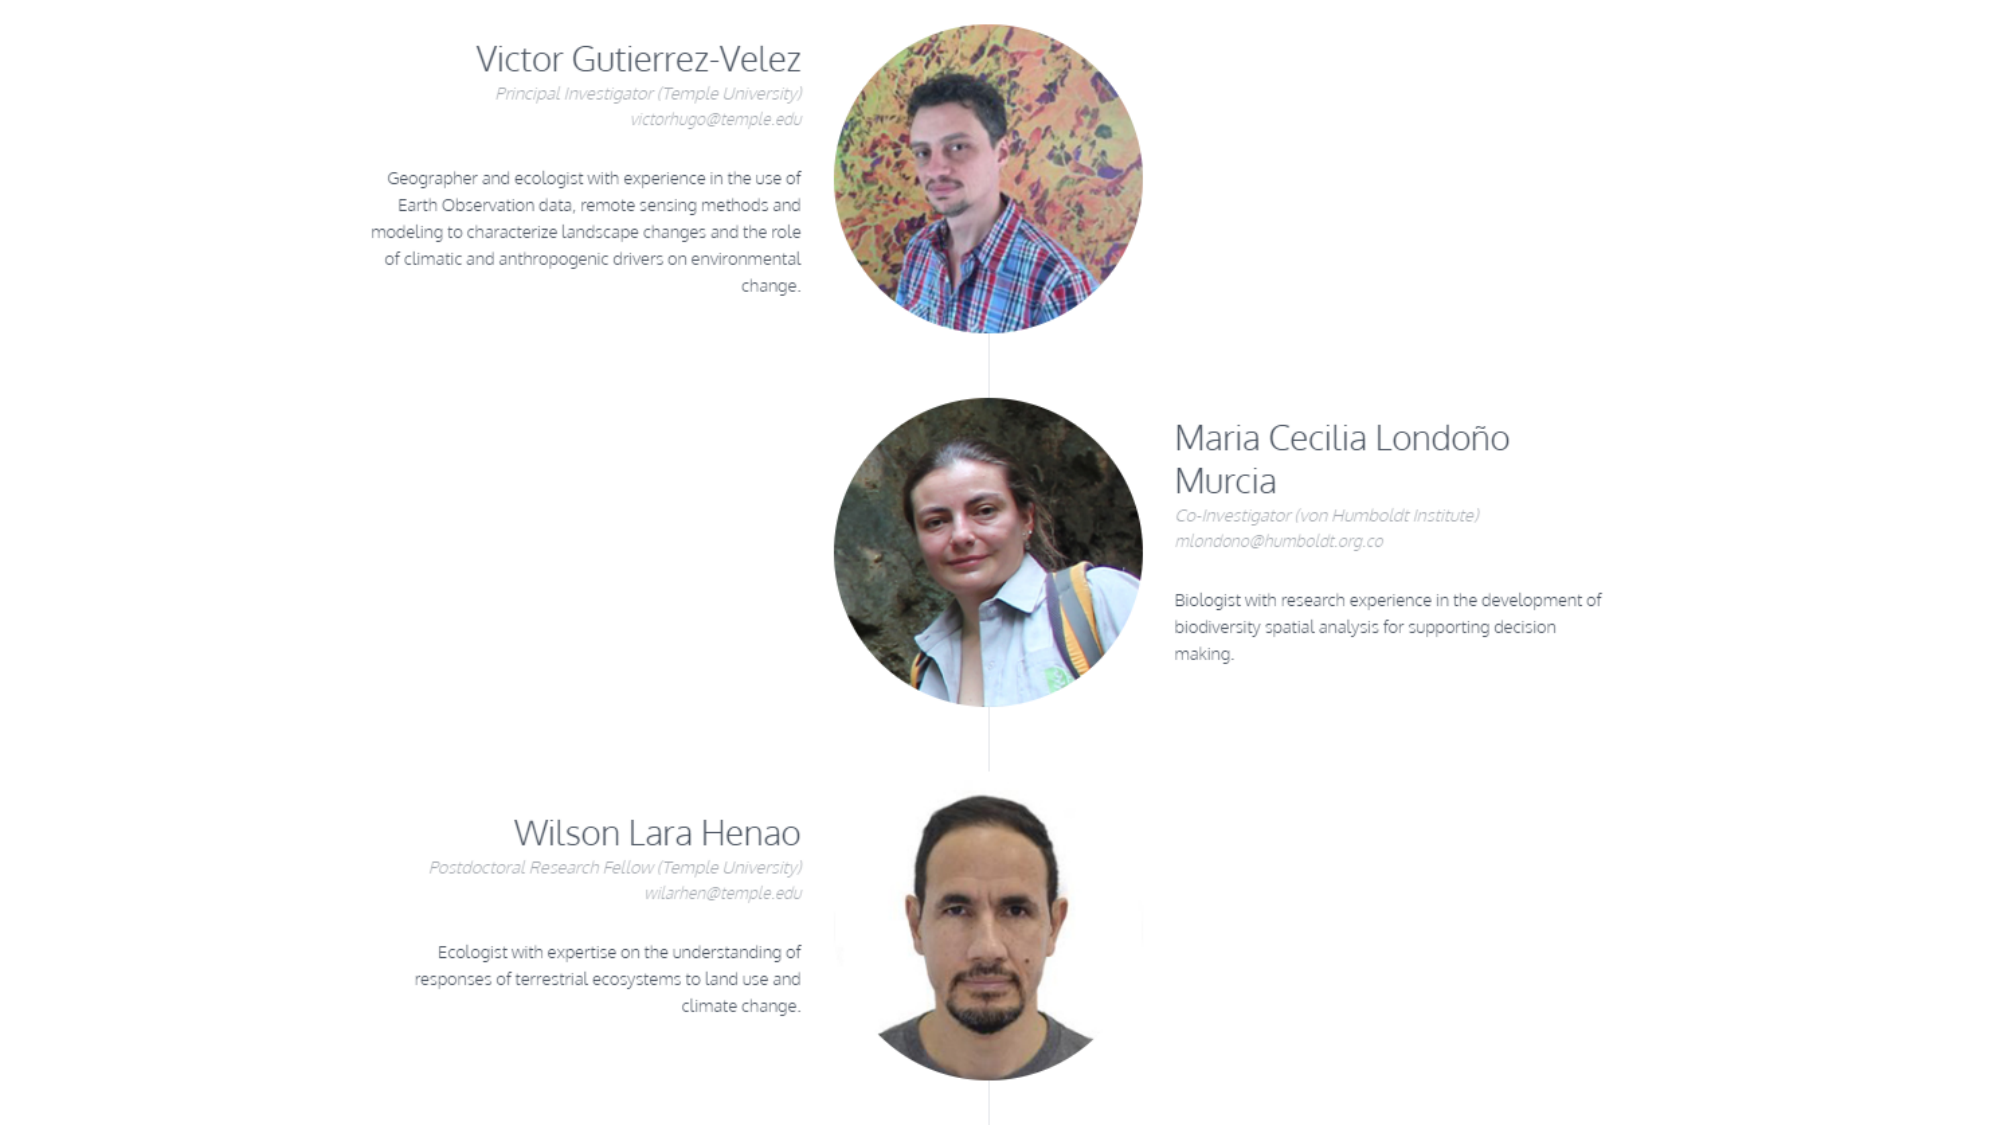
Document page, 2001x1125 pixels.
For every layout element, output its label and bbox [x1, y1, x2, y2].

picture [364, 0, 1636, 1125]
